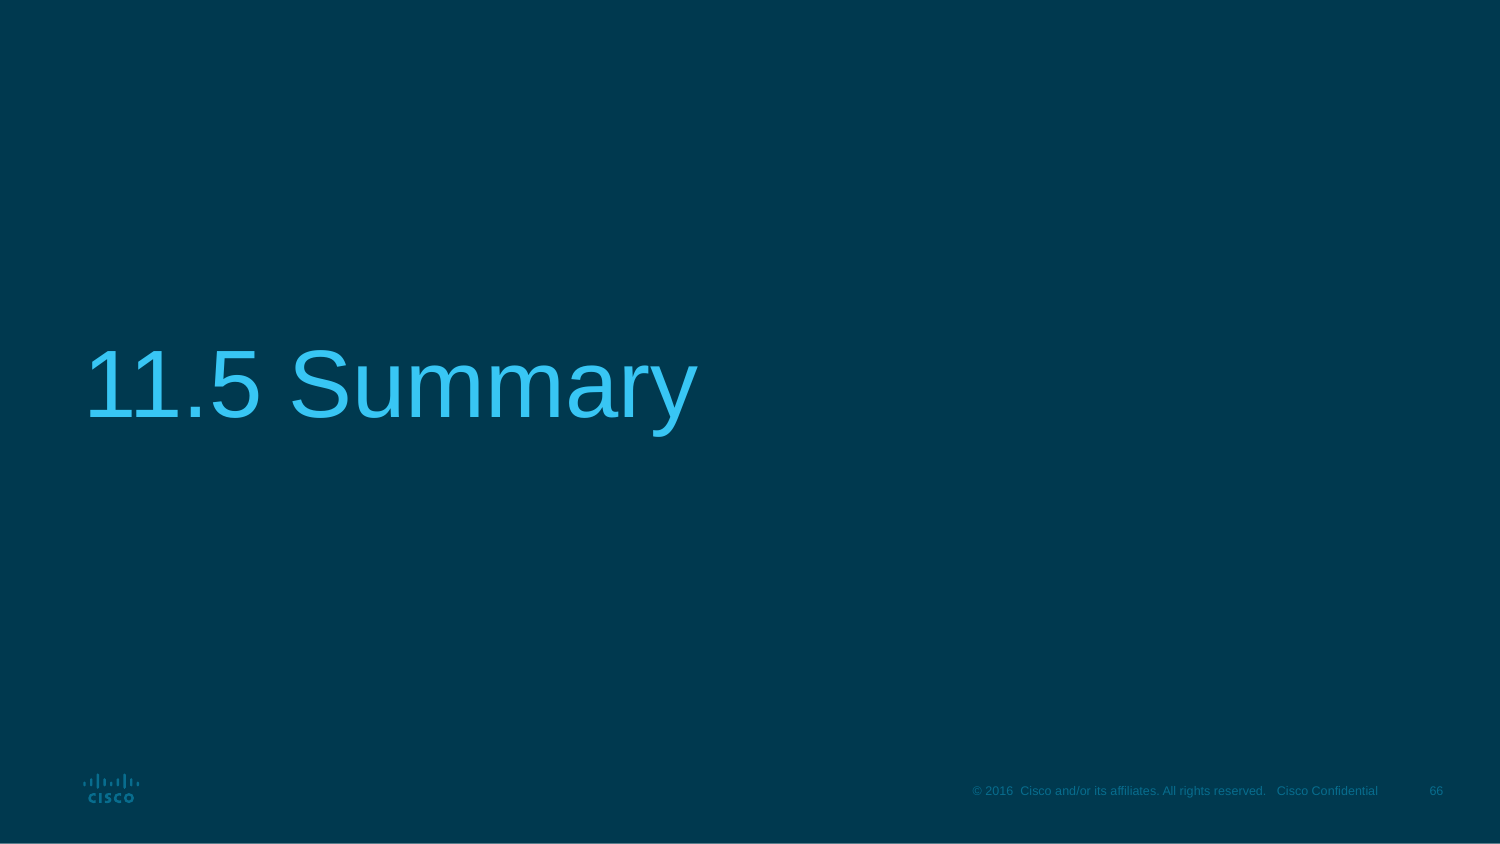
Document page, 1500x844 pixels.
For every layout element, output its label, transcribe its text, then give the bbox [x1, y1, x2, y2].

title 11.5 Summary [68, 150, 1349, 446]
